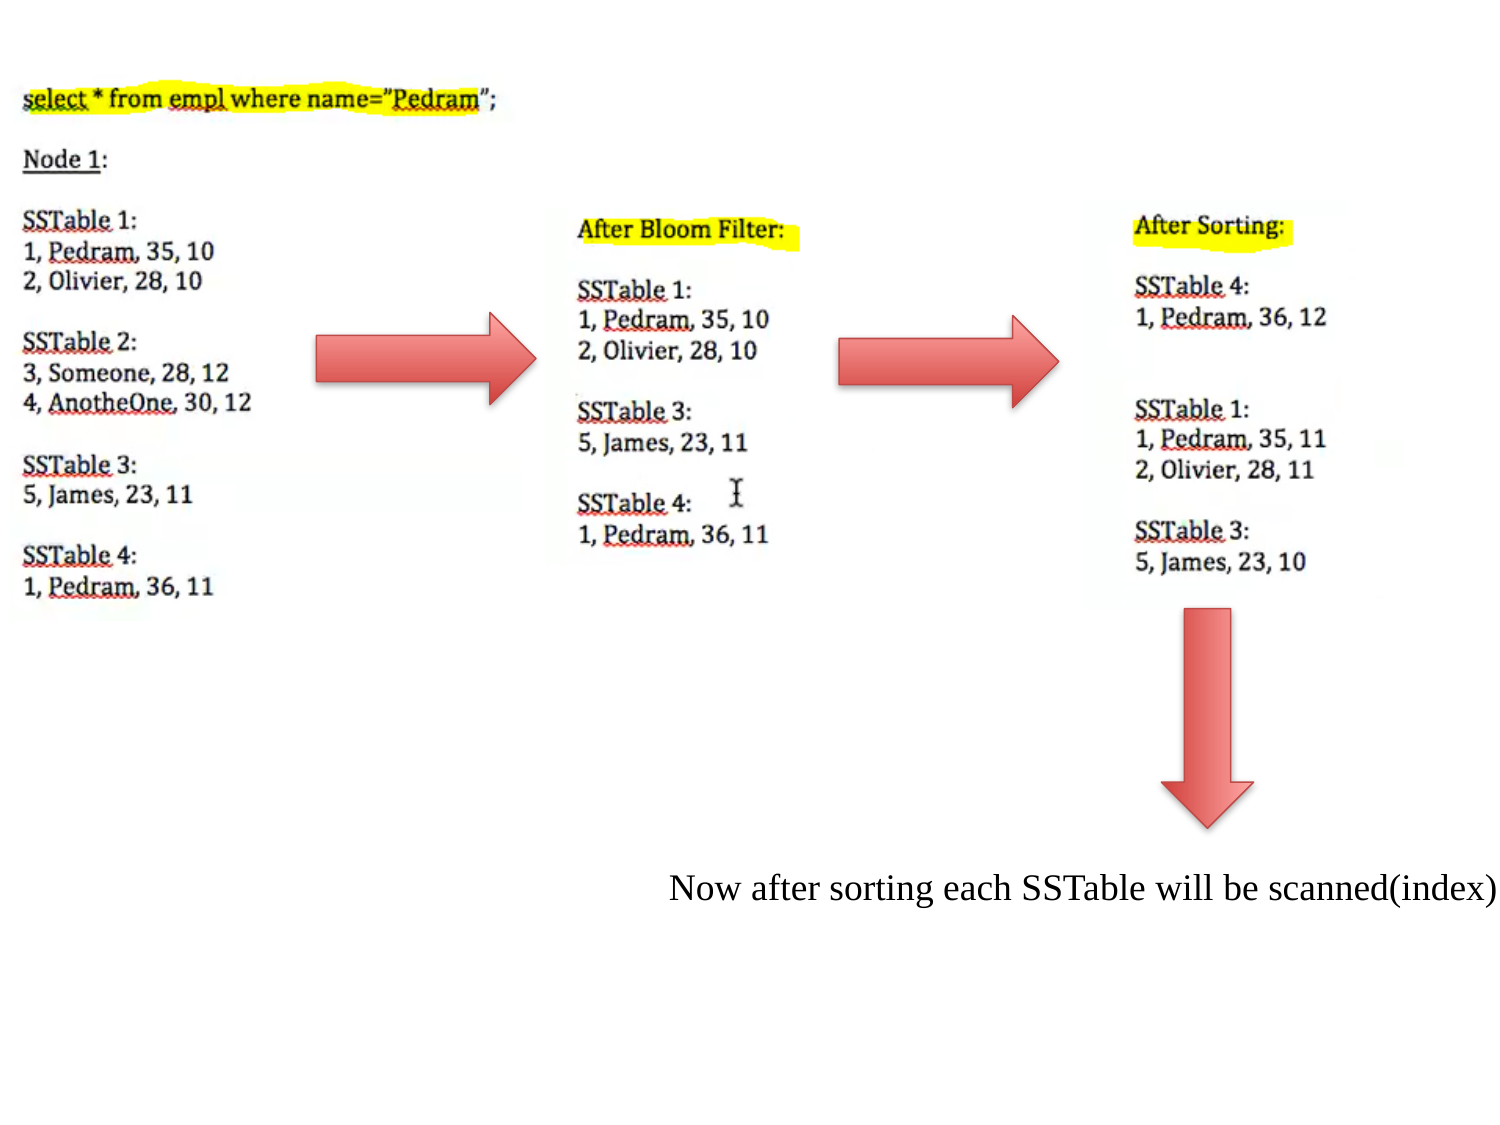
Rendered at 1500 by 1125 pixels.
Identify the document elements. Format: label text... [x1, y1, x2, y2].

picture [546, 208, 875, 566]
text_box [879, 314, 1060, 409]
text_box Now after sorting each SSTable will be scanned(index) [654, 855, 1500, 916]
picture [1083, 200, 1480, 609]
text_box [1160, 616, 1255, 829]
picture [10, 74, 523, 621]
text_box [526, 347, 537, 370]
